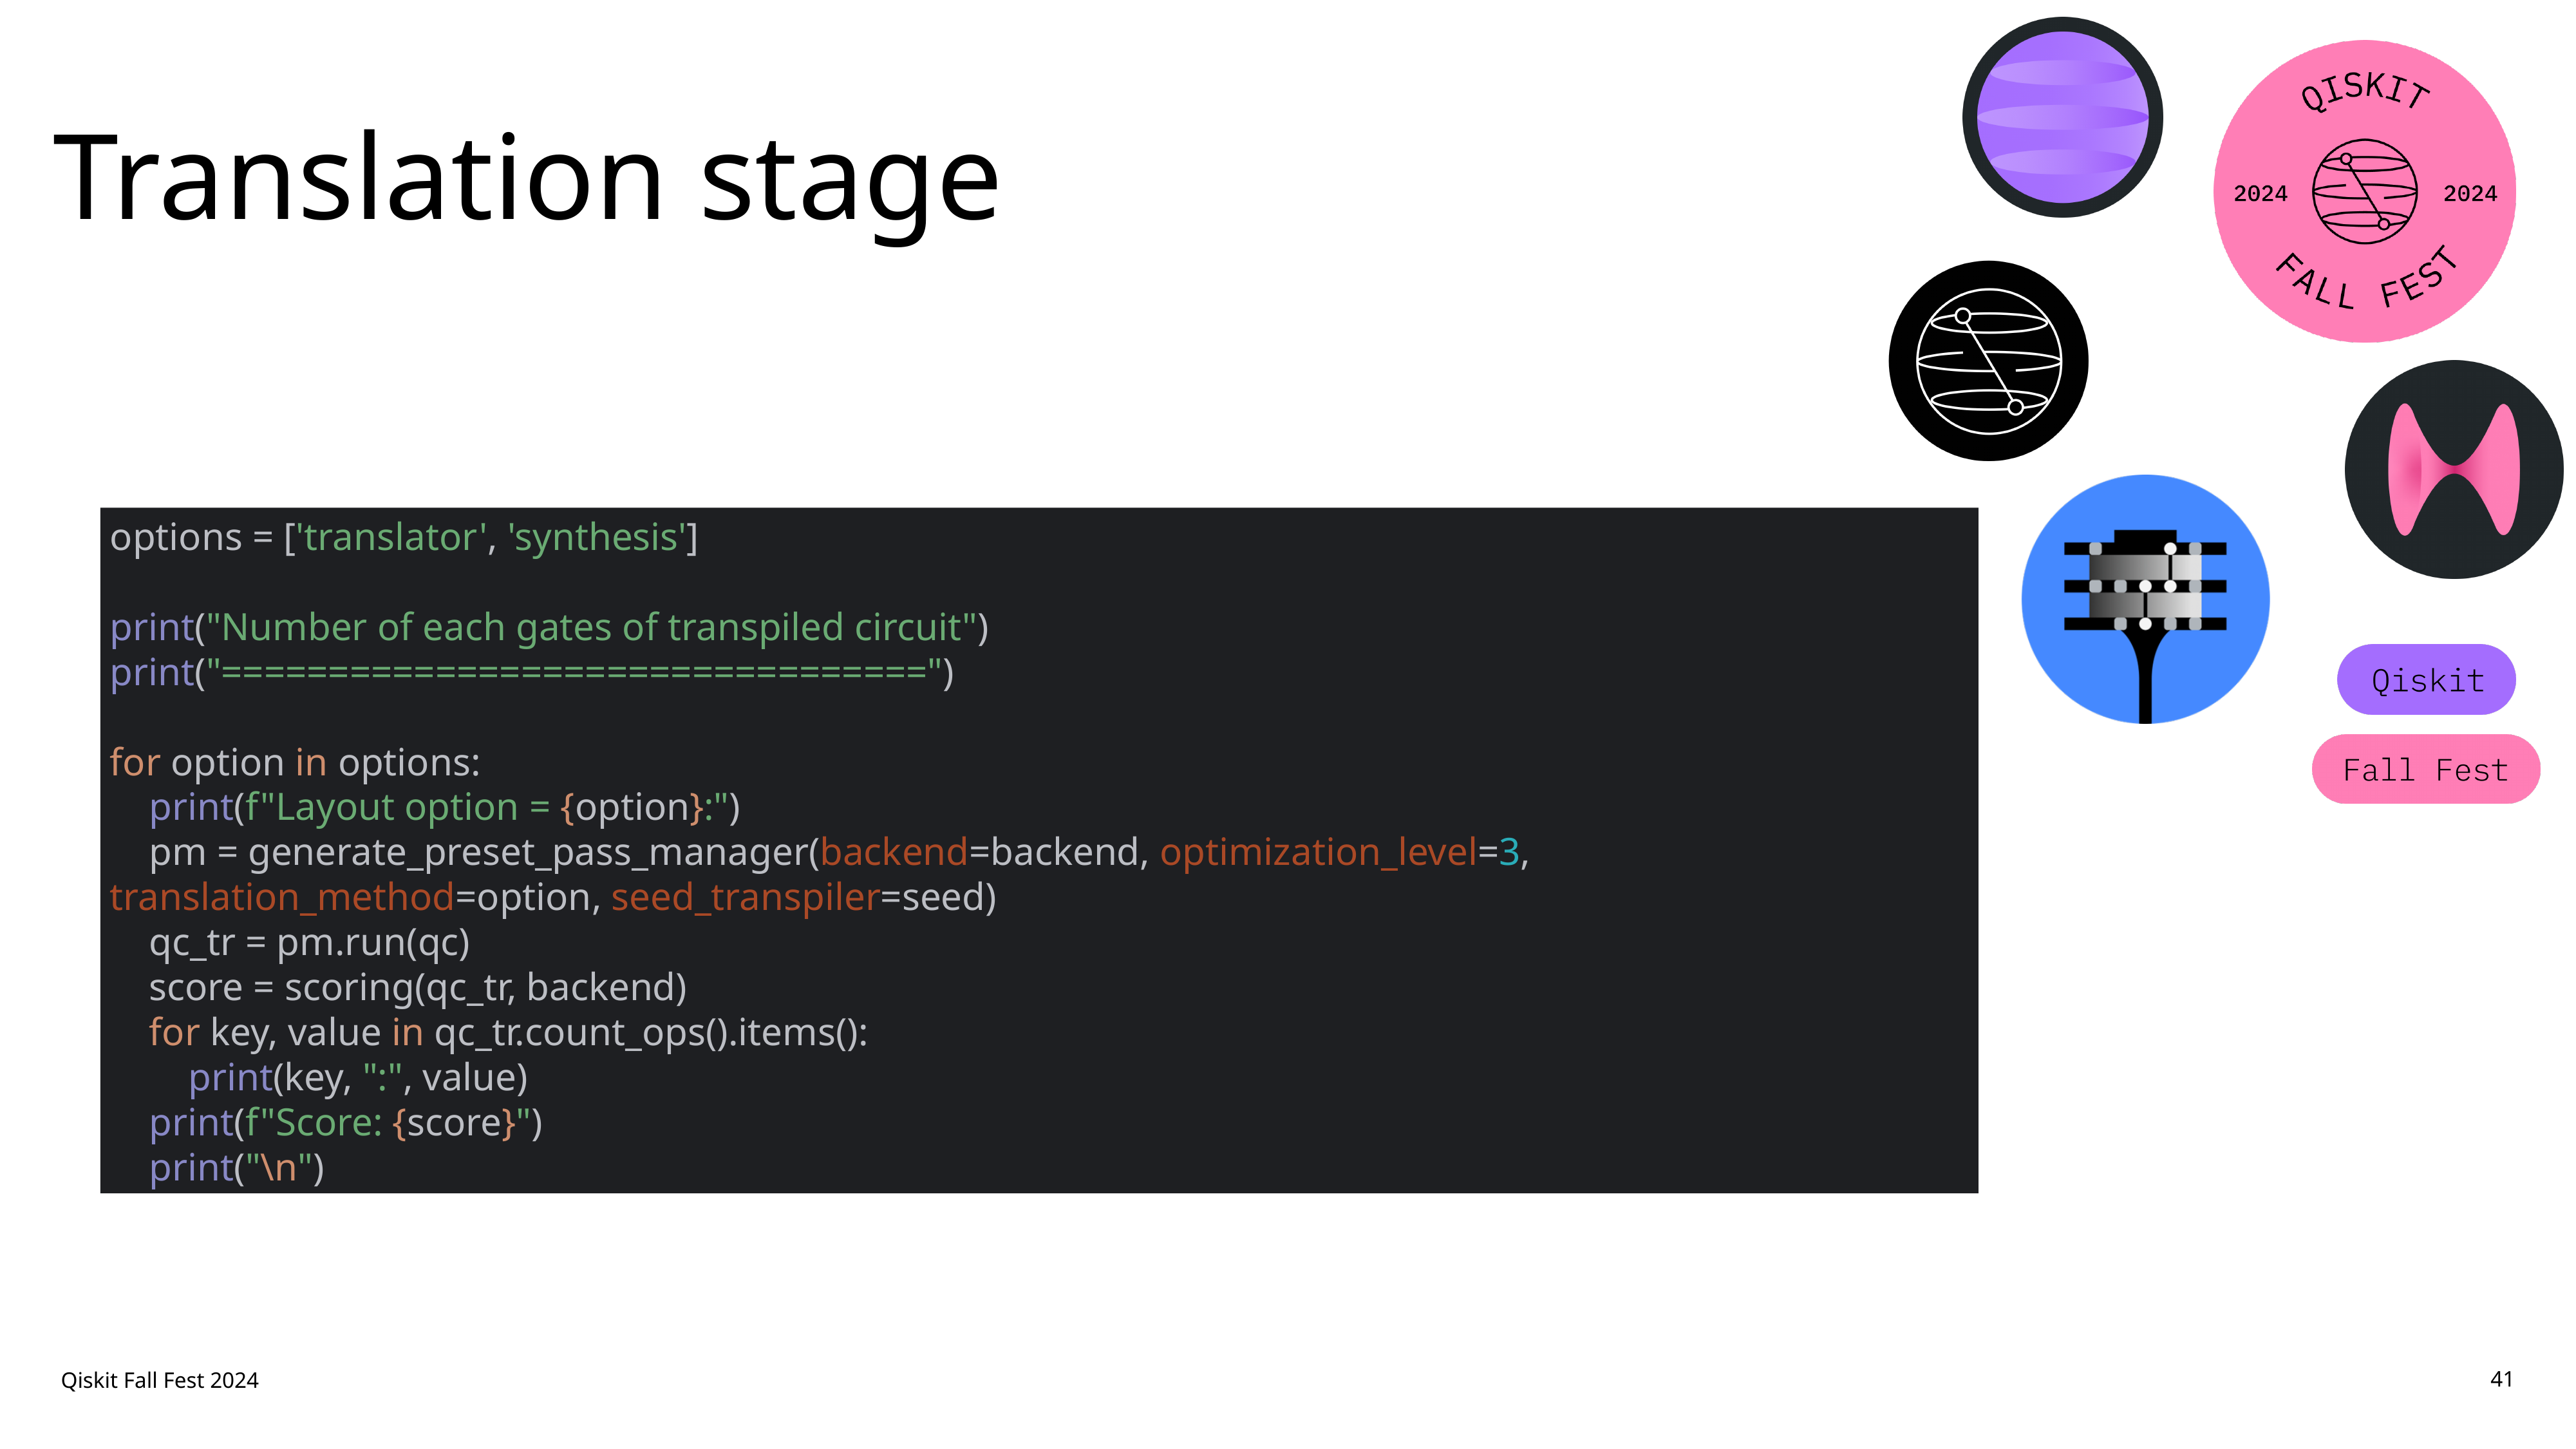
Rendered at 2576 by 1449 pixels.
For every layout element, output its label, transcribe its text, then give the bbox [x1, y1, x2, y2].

picture [2336, 644, 2516, 715]
footer Qiskit Fall Fest 2024 [61, 1352, 585, 1393]
title Translation stage [52, 117, 1864, 295]
picture [2021, 475, 2270, 724]
picture [2312, 734, 2541, 804]
slide_number 41 [2486, 1366, 2515, 1394]
text_box [75, 333, 2003, 1255]
picture [1888, 260, 2089, 461]
text_box options = ['translator', 'synthesis'] print("Number of each gates of transpiled circuit") print("=================================") for option in options: print(f"Layout option = {option}:") pm = generate_preset_pass_manager(backend=backend, optimization_level=3, translation_method=option, seed_transpiler=seed) qc_tr = pm.run(qc) score = scoring(qc_tr, backend) for key, value in qc_tr.count_ops().items(): print(key, ":", value) print(f"Score: {score}") print("\n") [100, 507, 1979, 1193]
picture [1962, 17, 2163, 218]
picture [2213, 40, 2516, 343]
picture [2344, 360, 2564, 580]
